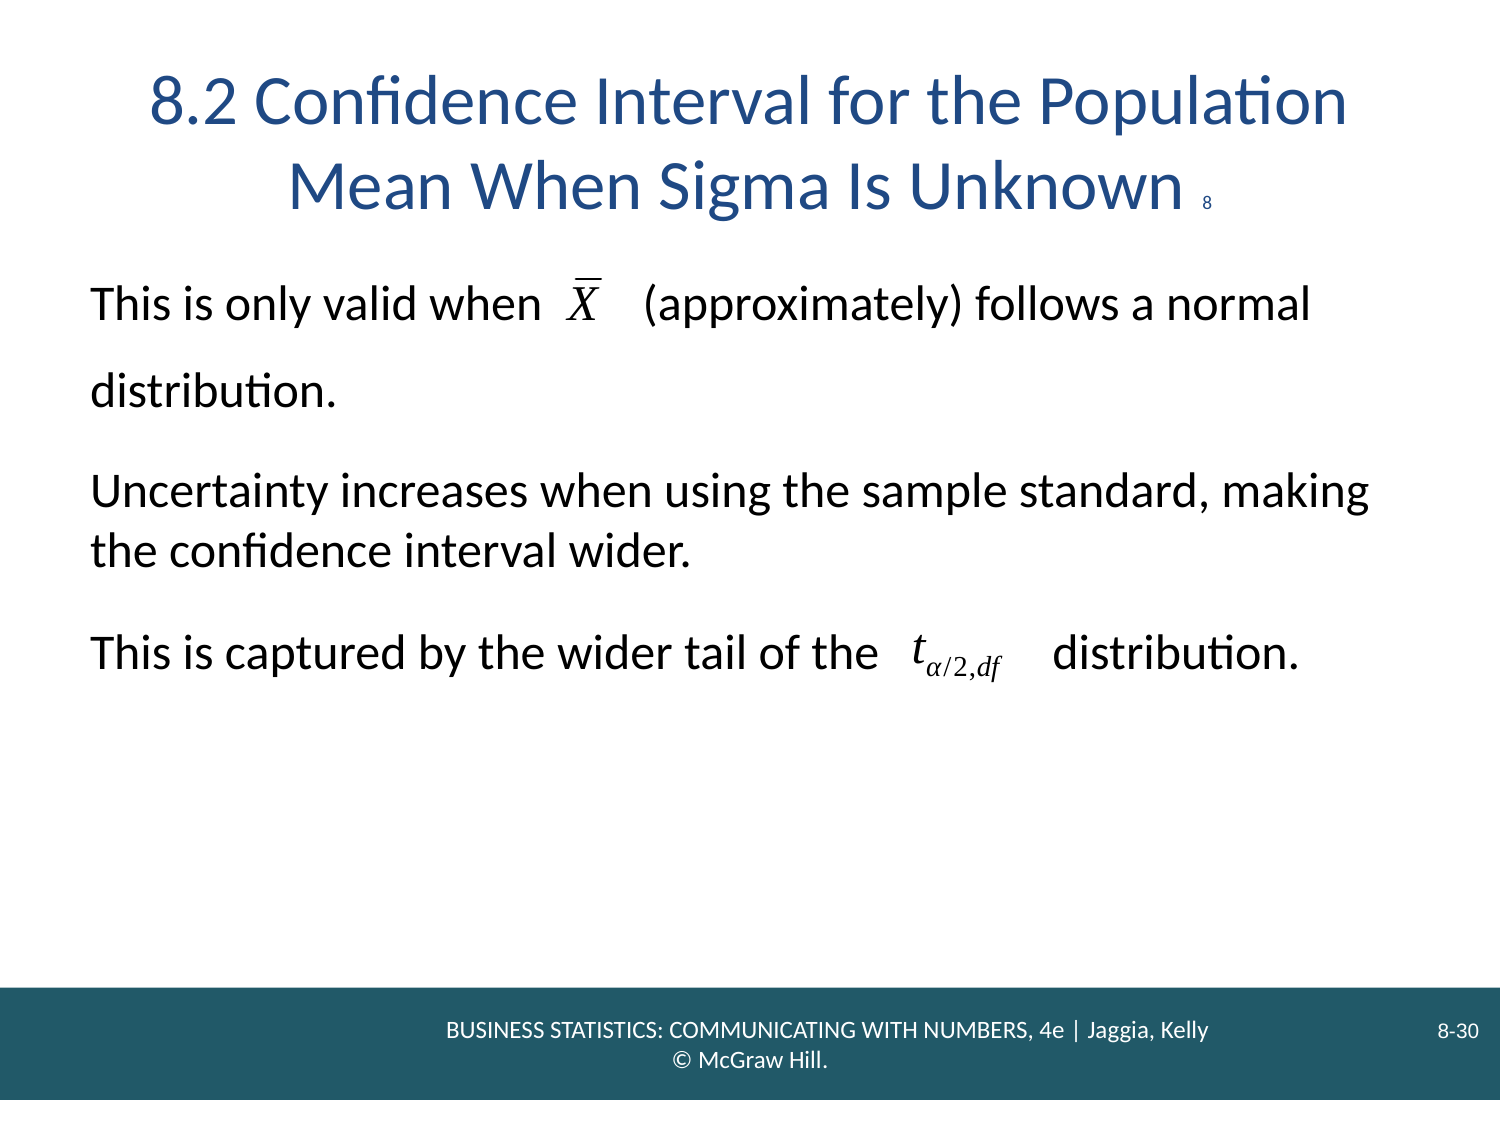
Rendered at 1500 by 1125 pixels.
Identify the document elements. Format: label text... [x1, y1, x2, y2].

list This is only valid when [75, 262, 571, 345]
list distribution. [75, 350, 663, 428]
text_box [909, 619, 1011, 689]
title 8.2 Confidence Interval for the Population Mean When Sigma Is Unknown 8 [75, 45, 1425, 233]
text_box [559, 272, 611, 325]
list (approximately) follows a normal [627, 262, 1416, 345]
list This is captured by the wider tail of the [75, 612, 898, 691]
list distribution. [1037, 612, 1428, 691]
list Uncertainty increases when using the sample standard, making the confidence interval wider. [75, 450, 1425, 593]
